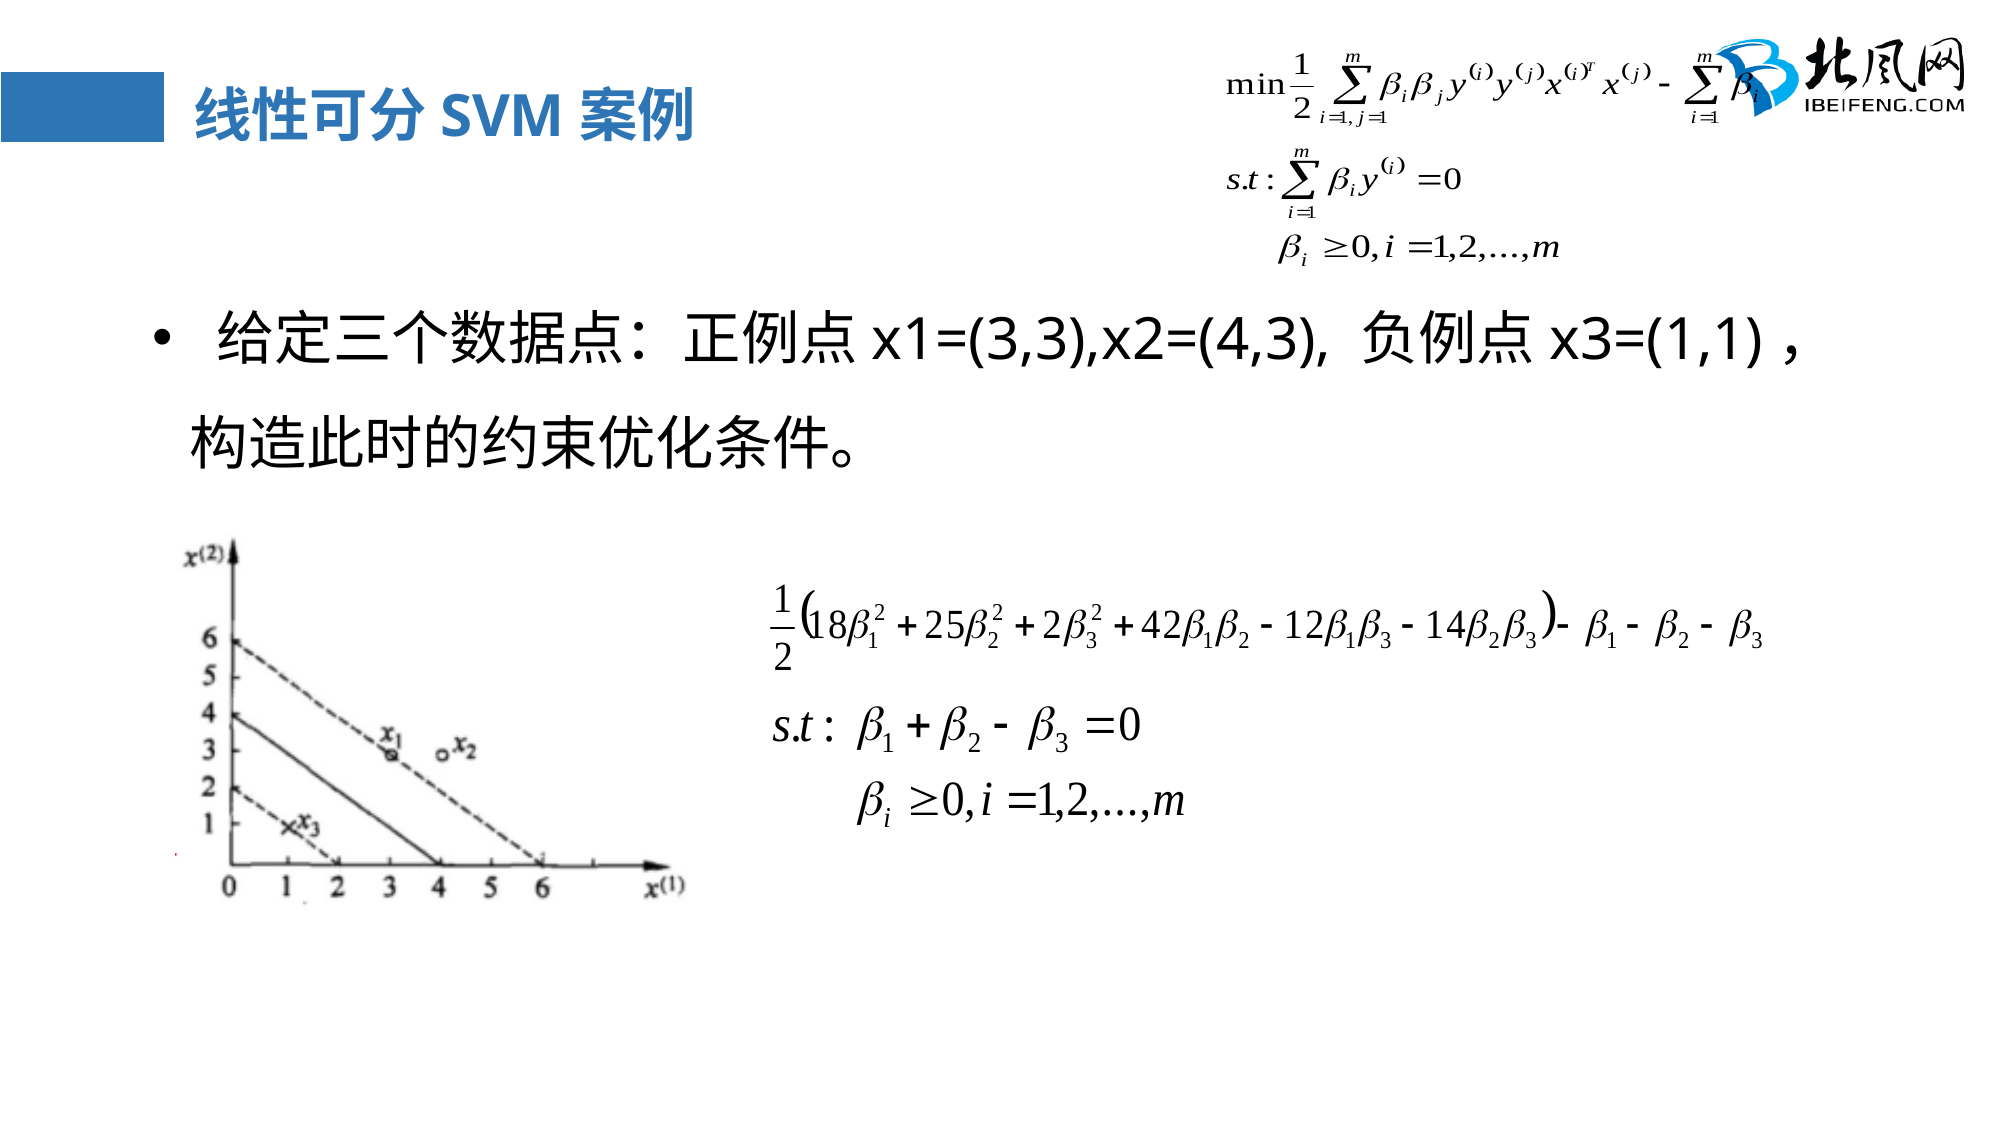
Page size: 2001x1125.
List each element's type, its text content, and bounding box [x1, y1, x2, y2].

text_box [764, 572, 1770, 840]
picture [1904, 27, 1974, 119]
title 线性可分SVM案例 [178, 27, 1904, 208]
picture [175, 517, 697, 915]
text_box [1220, 42, 1769, 275]
list 给定三个数据点：正例点x1=(3,3),x2=(4,3), 负例点x3=(1,1)，构造此时的约束优化条件。 [137, 259, 1863, 1014]
